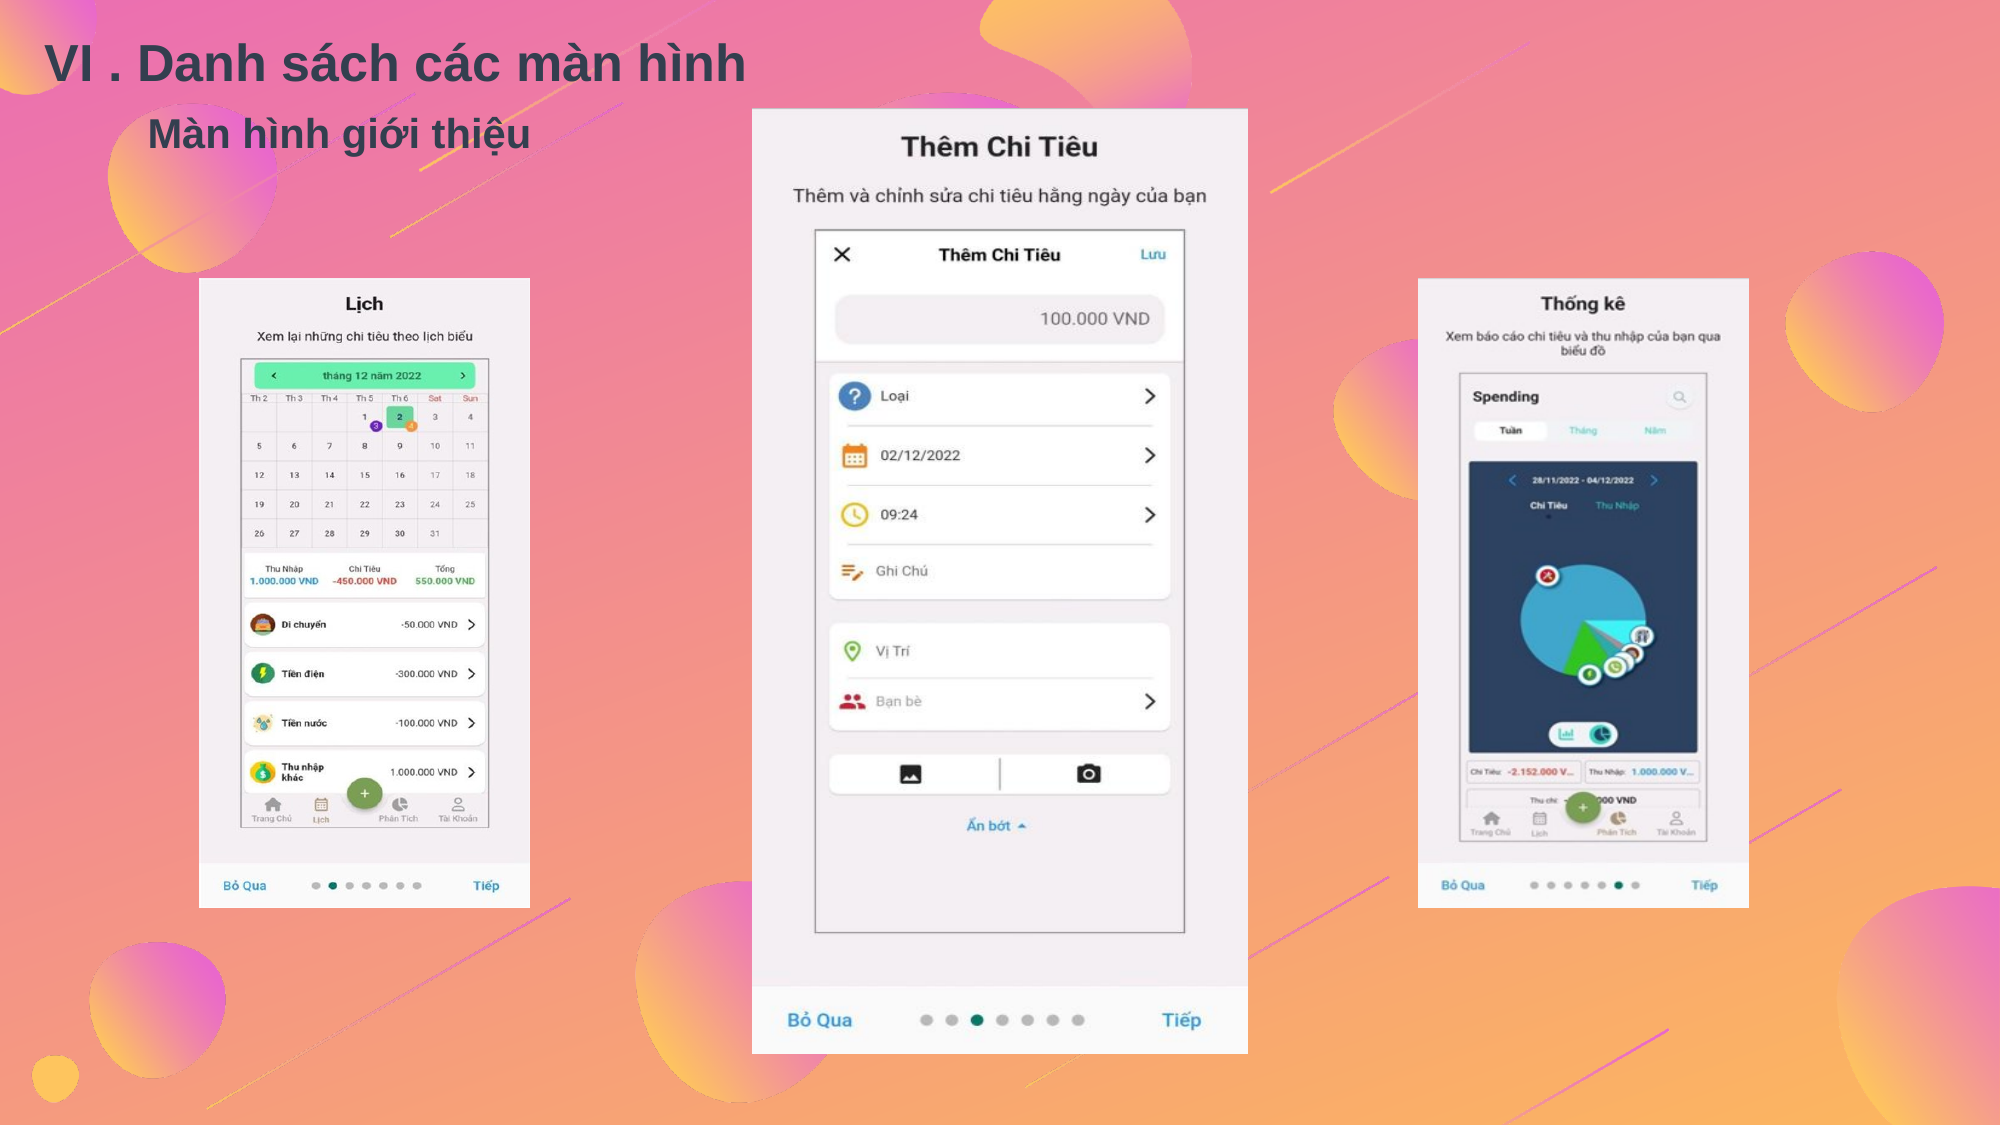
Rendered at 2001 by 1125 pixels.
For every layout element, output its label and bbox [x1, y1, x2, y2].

text_box [0, 0, 2000, 1125]
picture [199, 277, 530, 909]
picture [752, 108, 1248, 1054]
picture [1418, 277, 1749, 909]
